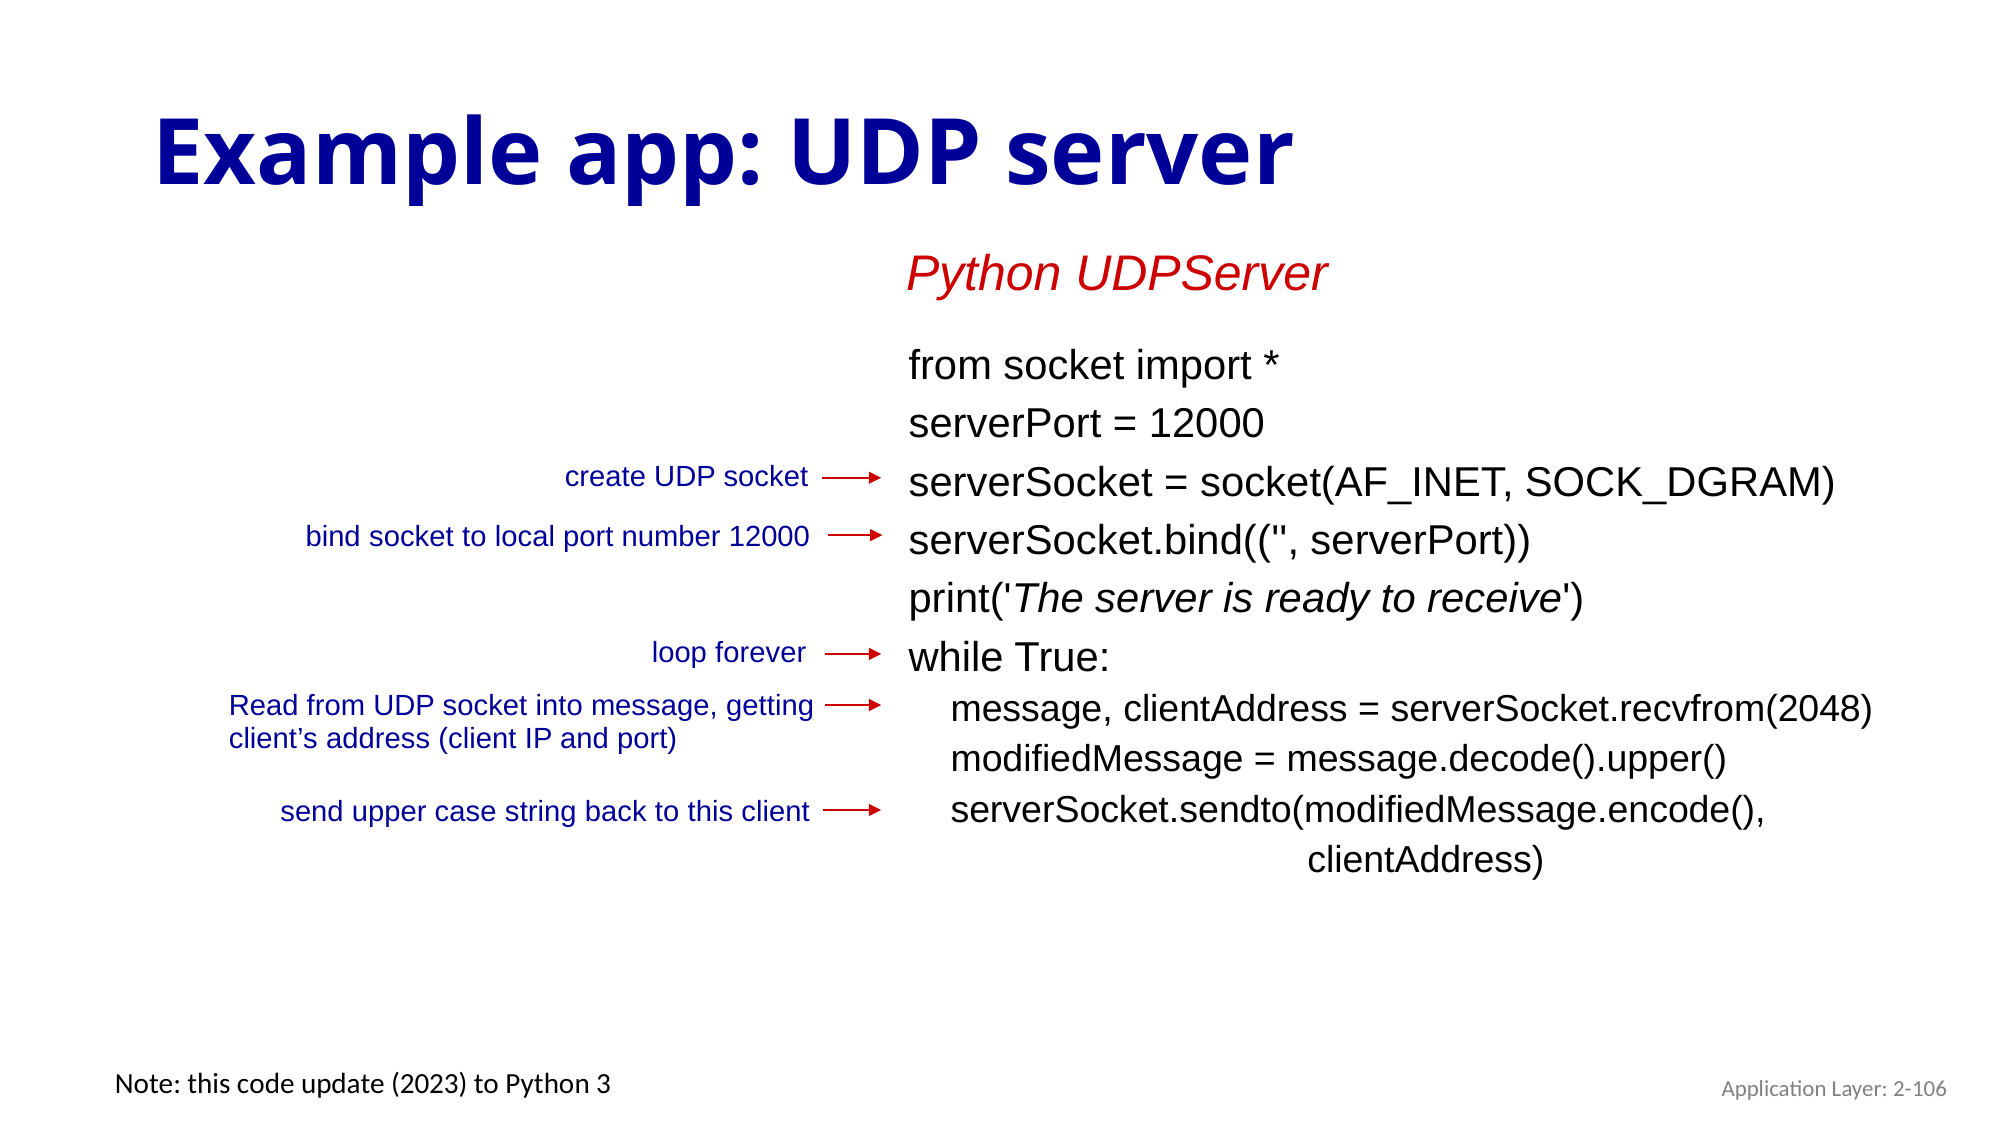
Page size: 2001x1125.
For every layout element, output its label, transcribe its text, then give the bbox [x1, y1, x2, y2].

slide_number Application Layer: 2-106 [1512, 1056, 1963, 1117]
text_box from socket import * serverPort = 12000 serverSocket = socket(AF_INET, SOCK_DGRAM) serverSocket.bind(('', serverPort)) print('The server is ready to receive') while True: message, clientAddress = serverSocket.recvfrom(2048) modifiedMessage = message.decode().upper() serverSocket.sendto(modifiedMessage.encode(), clientAddress) [893, 321, 1889, 887]
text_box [265, 784, 896, 836]
text_box Python UDPServer [891, 233, 1343, 309]
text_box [290, 509, 883, 561]
title Example app: UDP server [137, 74, 1863, 221]
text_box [213, 680, 882, 763]
text_box Note: this code update (2023) to Python 3 [100, 1056, 627, 1107]
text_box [637, 627, 882, 677]
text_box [549, 450, 970, 501]
